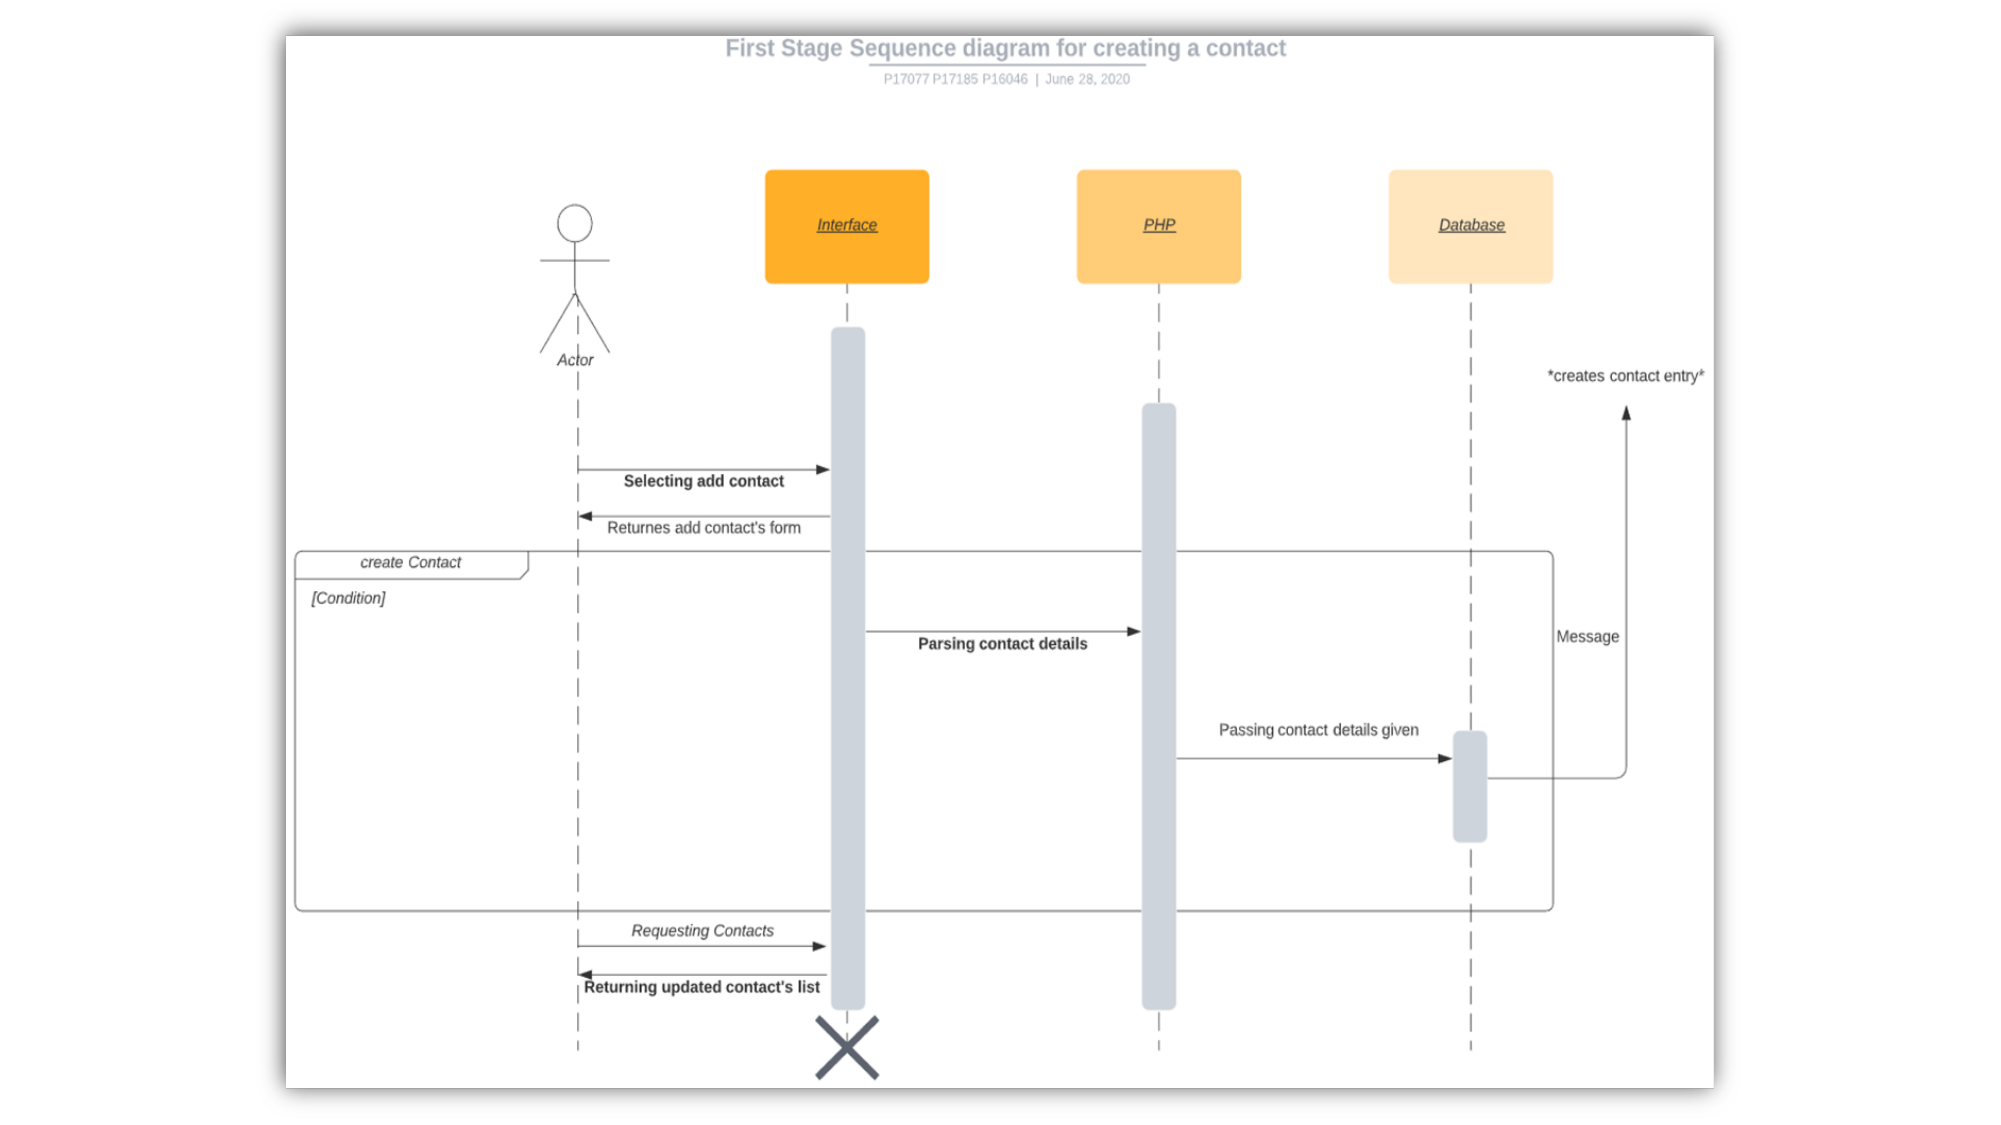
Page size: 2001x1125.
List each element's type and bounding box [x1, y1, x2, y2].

picture [252, 0, 1748, 1125]
